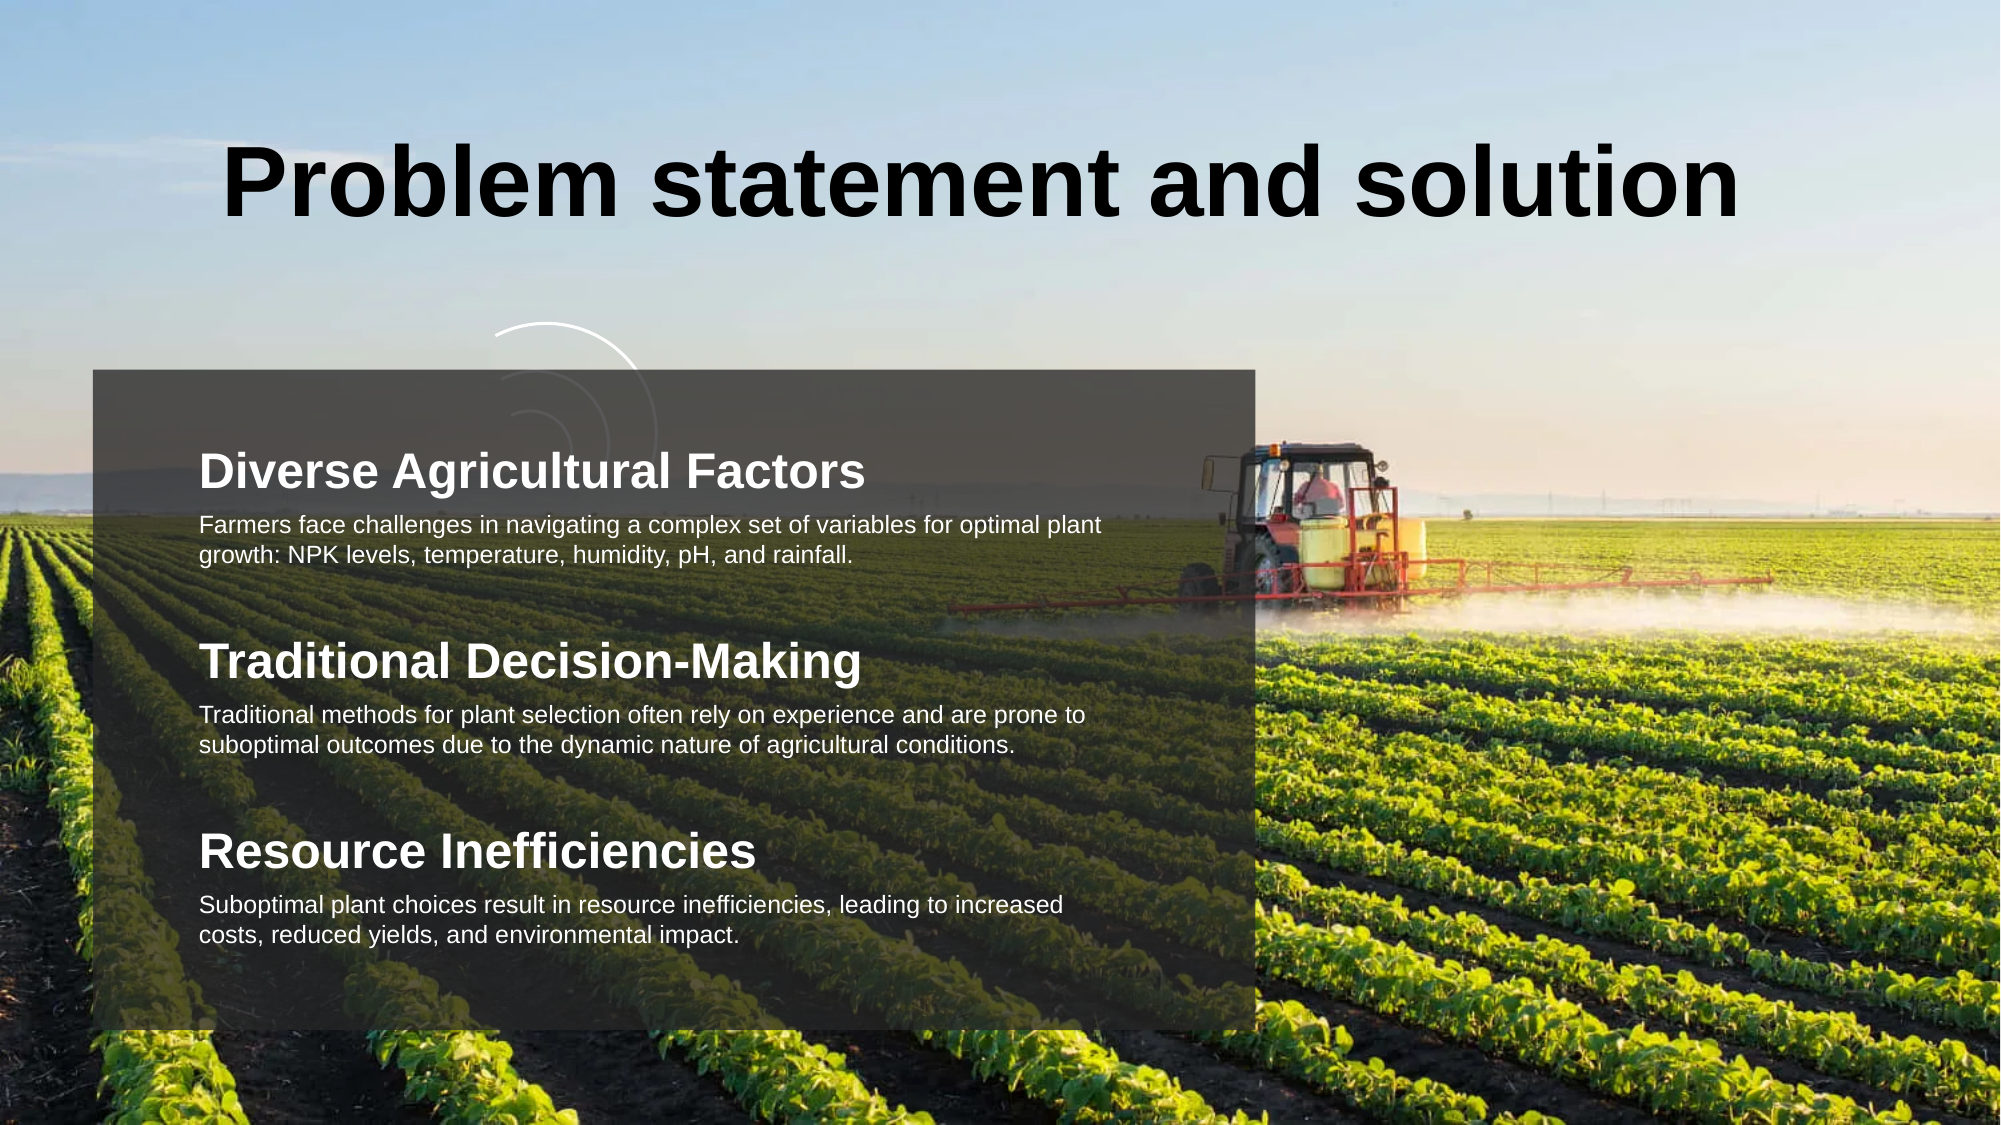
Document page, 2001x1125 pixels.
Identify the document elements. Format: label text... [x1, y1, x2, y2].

picture [0, 0, 2001, 1125]
text_box Problem statement and solution [206, 108, 1794, 244]
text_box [92, 369, 1256, 1031]
